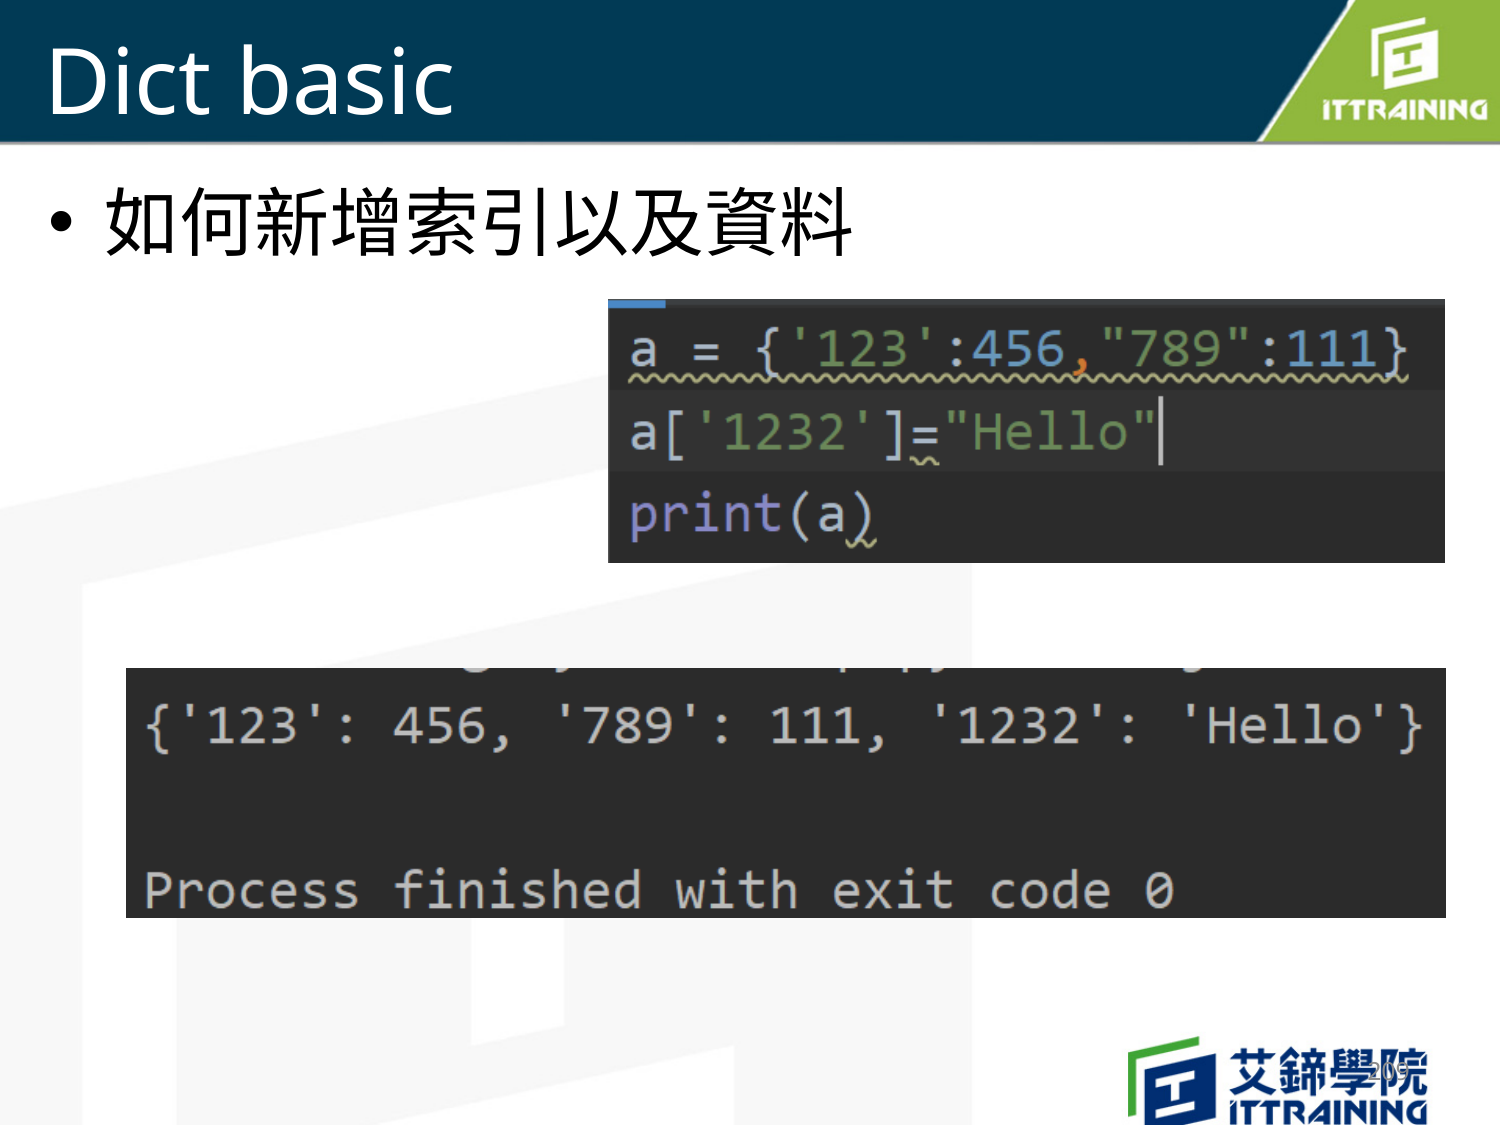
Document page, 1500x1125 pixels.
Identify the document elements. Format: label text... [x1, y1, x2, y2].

title Dict basic [29, 0, 1380, 172]
list 如何新增索引以及資料 [33, 168, 1418, 911]
picture [0, 0, 1500, 1125]
slide_number 209 [1074, 1042, 1425, 1103]
